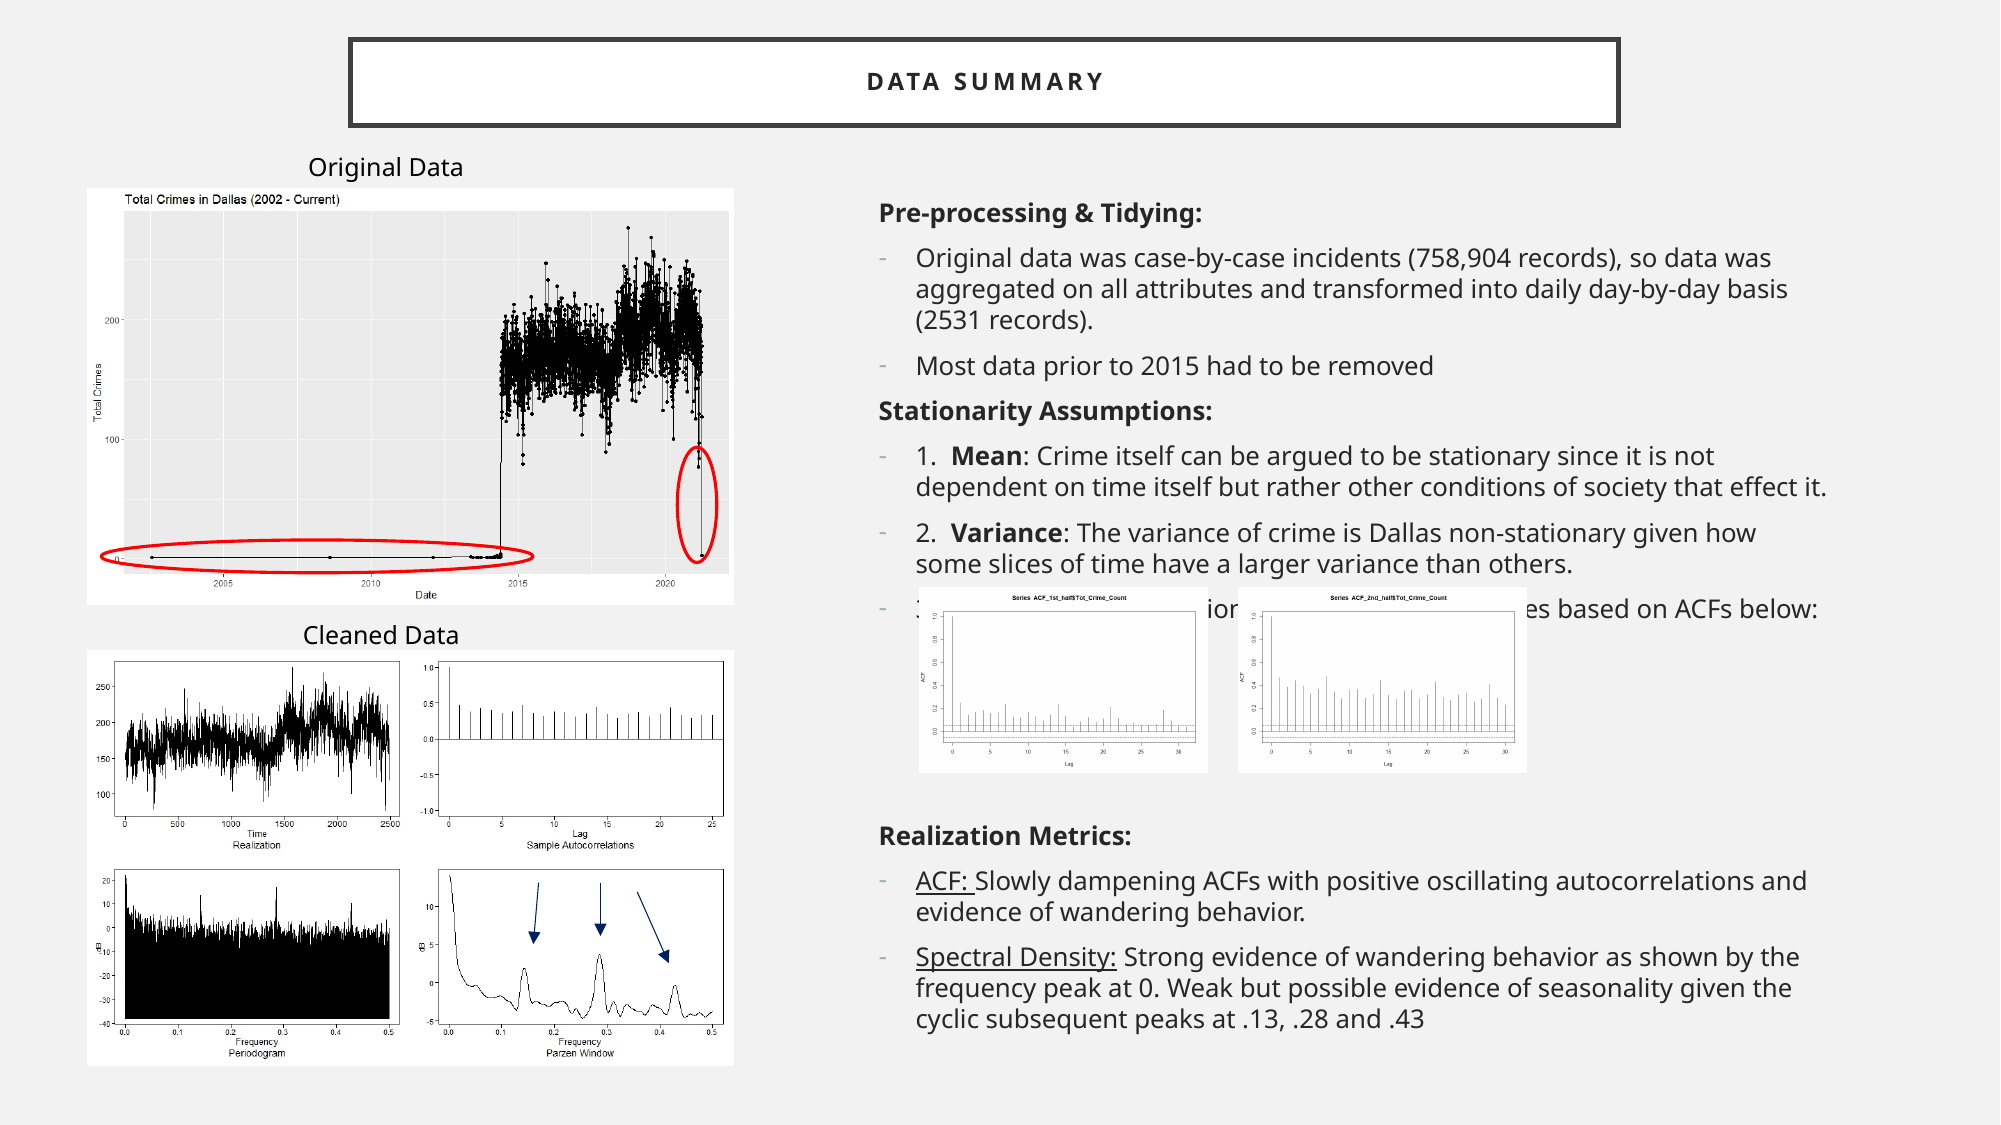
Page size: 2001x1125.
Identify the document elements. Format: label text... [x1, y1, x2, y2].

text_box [637, 891, 669, 964]
picture [87, 650, 734, 1066]
text_box Original Data [293, 143, 539, 188]
title Data summary [348, 37, 1621, 128]
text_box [533, 882, 539, 945]
list Pre-processing & Tidying: Original data was case-by-case incidents (758,904 records), so data was aggregated on all attributes and transformed into daily day-by-day basis (2531 records). Most data prior to 2015 had to be removed Stationarity Assumptions: 1. Mean: Crime itself can be argued to be stationary since it is not dependent on time itself but rather other conditions of society that effect it. 2. Variance: The variance of crime is Dallas non-stationary given how some slices of time have a larger variance than others. 3. Correlation: Nonstationary correlation structures based on ACFs below: Realization Metrics: ACF: Slowly dampening ACFs with positive oscillating autocorrelations and evidence of wandering behavior. Spectral Density: Strong evidence of wandering behavior as shown by the frequency peak at 0. Weak but possible evidence of seasonality given the cyclic subsequent peaks at .13, .28 and .43 [863, 188, 1846, 1051]
picture [87, 188, 734, 605]
picture [919, 586, 1208, 773]
picture [1238, 586, 1527, 773]
text_box Cleaned Data [288, 612, 534, 650]
